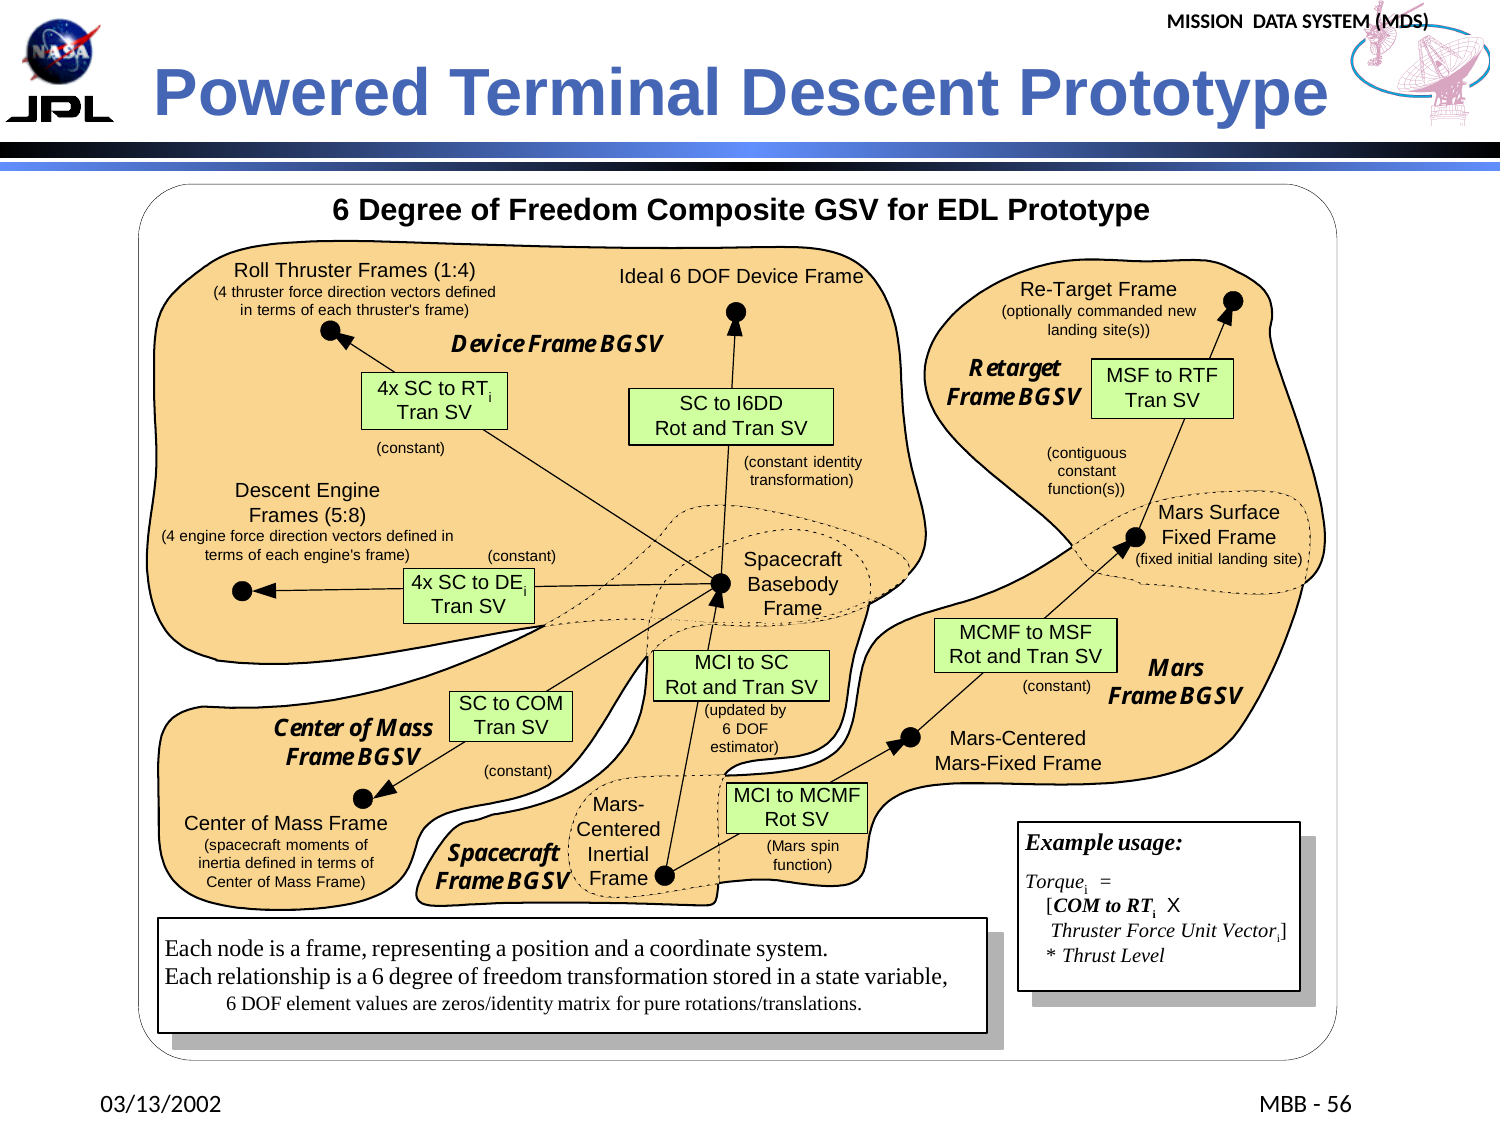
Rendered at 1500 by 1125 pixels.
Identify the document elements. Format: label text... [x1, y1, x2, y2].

text_box 03/13/2002 [85, 1079, 250, 1125]
picture [2, 94, 137, 141]
text_box [0, 142, 1500, 158]
text_box MBB - 56 [1227, 1079, 1448, 1125]
picture [21, 17, 106, 89]
text_box MISSION DATA SYSTEM (MDS) [1151, 0, 1347, 40]
picture [1349, 0, 1499, 134]
text_box [0, 162, 130, 171]
text_box [1347, 162, 1500, 171]
title Powered Terminal Descent Prototype [109, 48, 1345, 137]
picture [135, 157, 1344, 1062]
